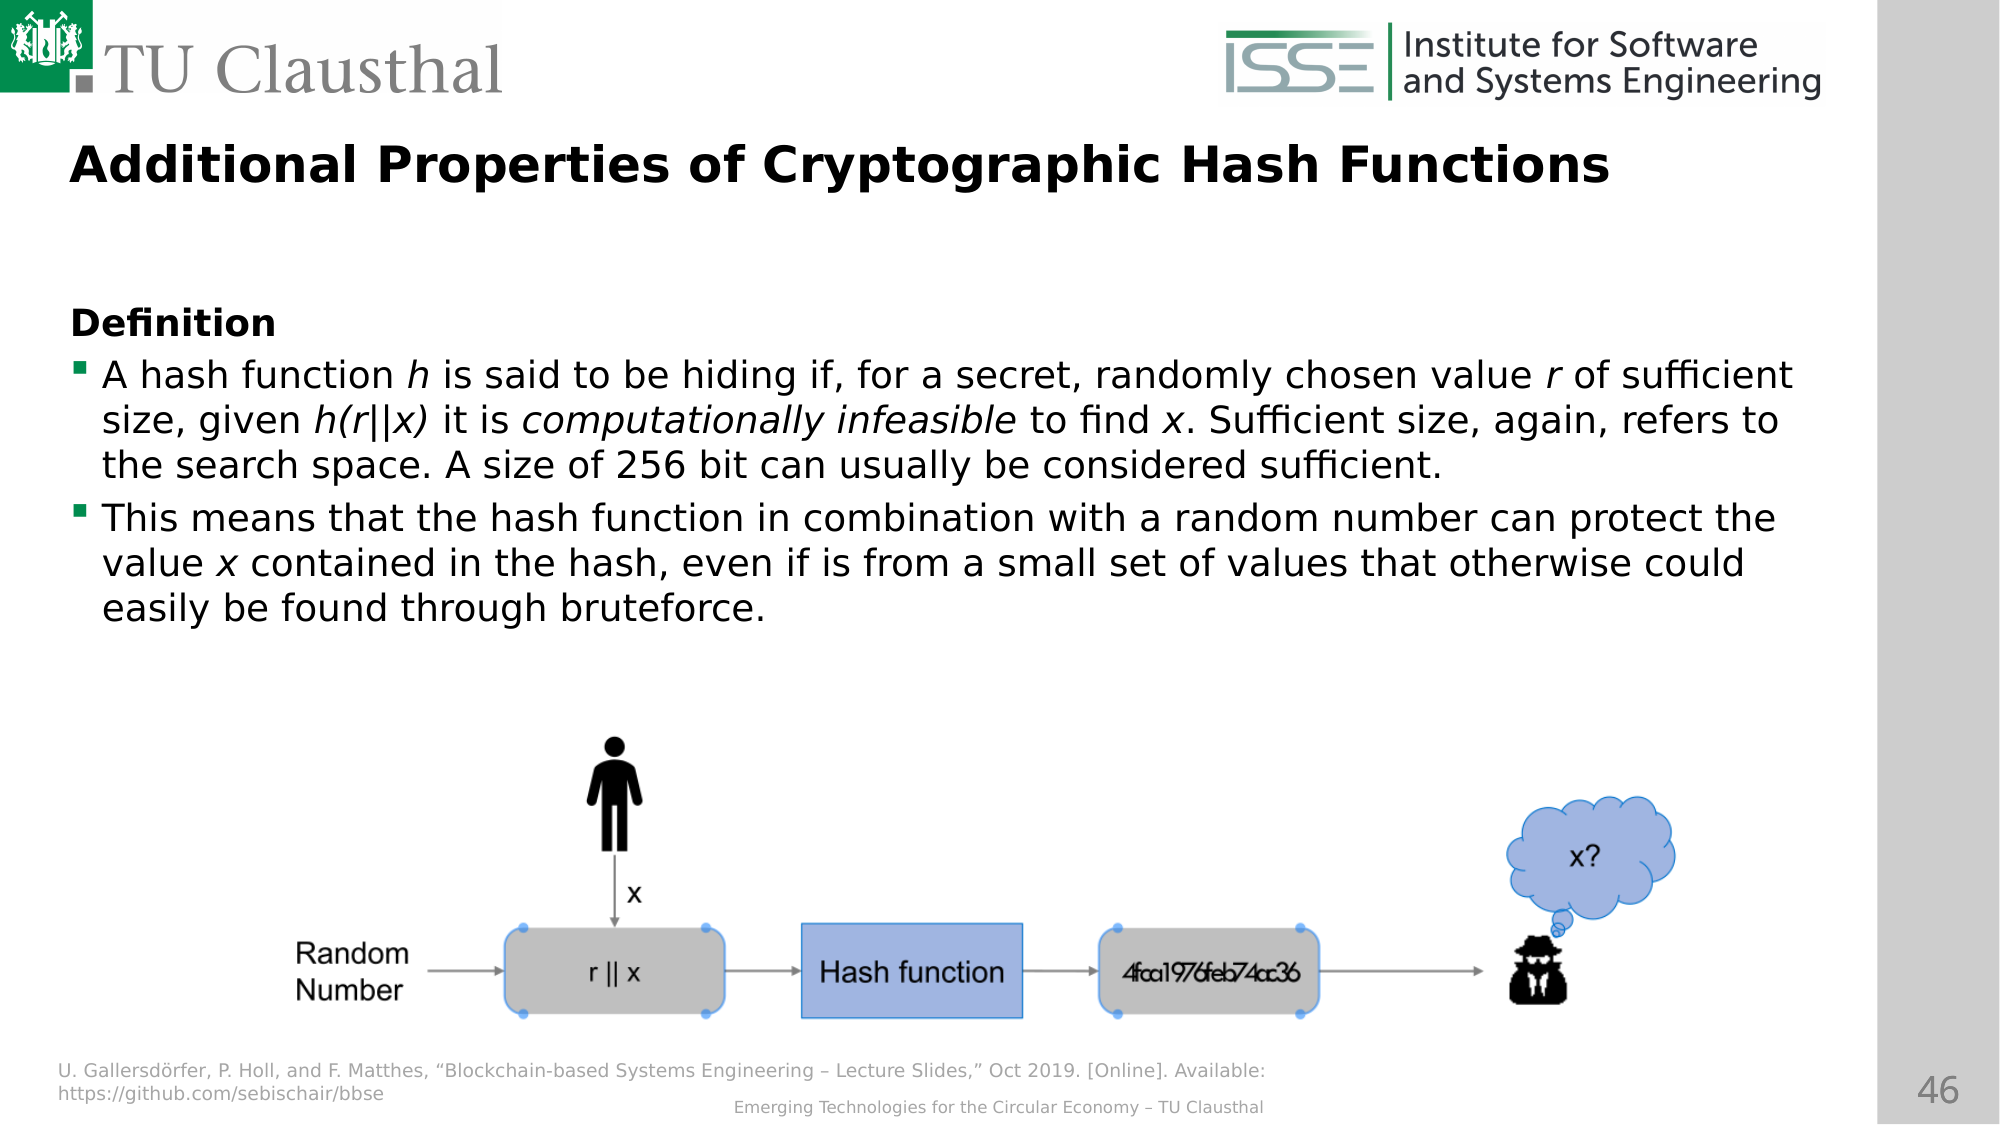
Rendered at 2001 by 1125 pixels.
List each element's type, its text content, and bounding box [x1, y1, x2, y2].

picture [0, 0, 502, 93]
text_box Additional Properties of Cryptographic Hash Functions [55, 125, 1819, 208]
picture [1218, 22, 1826, 107]
text_box U. Gallersdörfer, P. Holl, and F. Matthes, “Blockchain-based Systems Engineering – Lecture Slides,” Oct 2019. [Online]. Available: https://github.com/sebischair/bbse [43, 1051, 1521, 1112]
picture [284, 659, 1695, 1074]
text_box Definition A hash function h is said to be hiding if, for a secret, randomly chosen value r of sufficient size, given h(r||x) it is computationally infeasible to find x. Sufficient size, again, refers to the search space. A size of 256 bit can usually be considered sufficient. This means that the hash function in combination with a random number can protect the value x contained in the hash, even if is from a small set of values that otherwise could easily be found through bruteforce. [55, 208, 1819, 1035]
